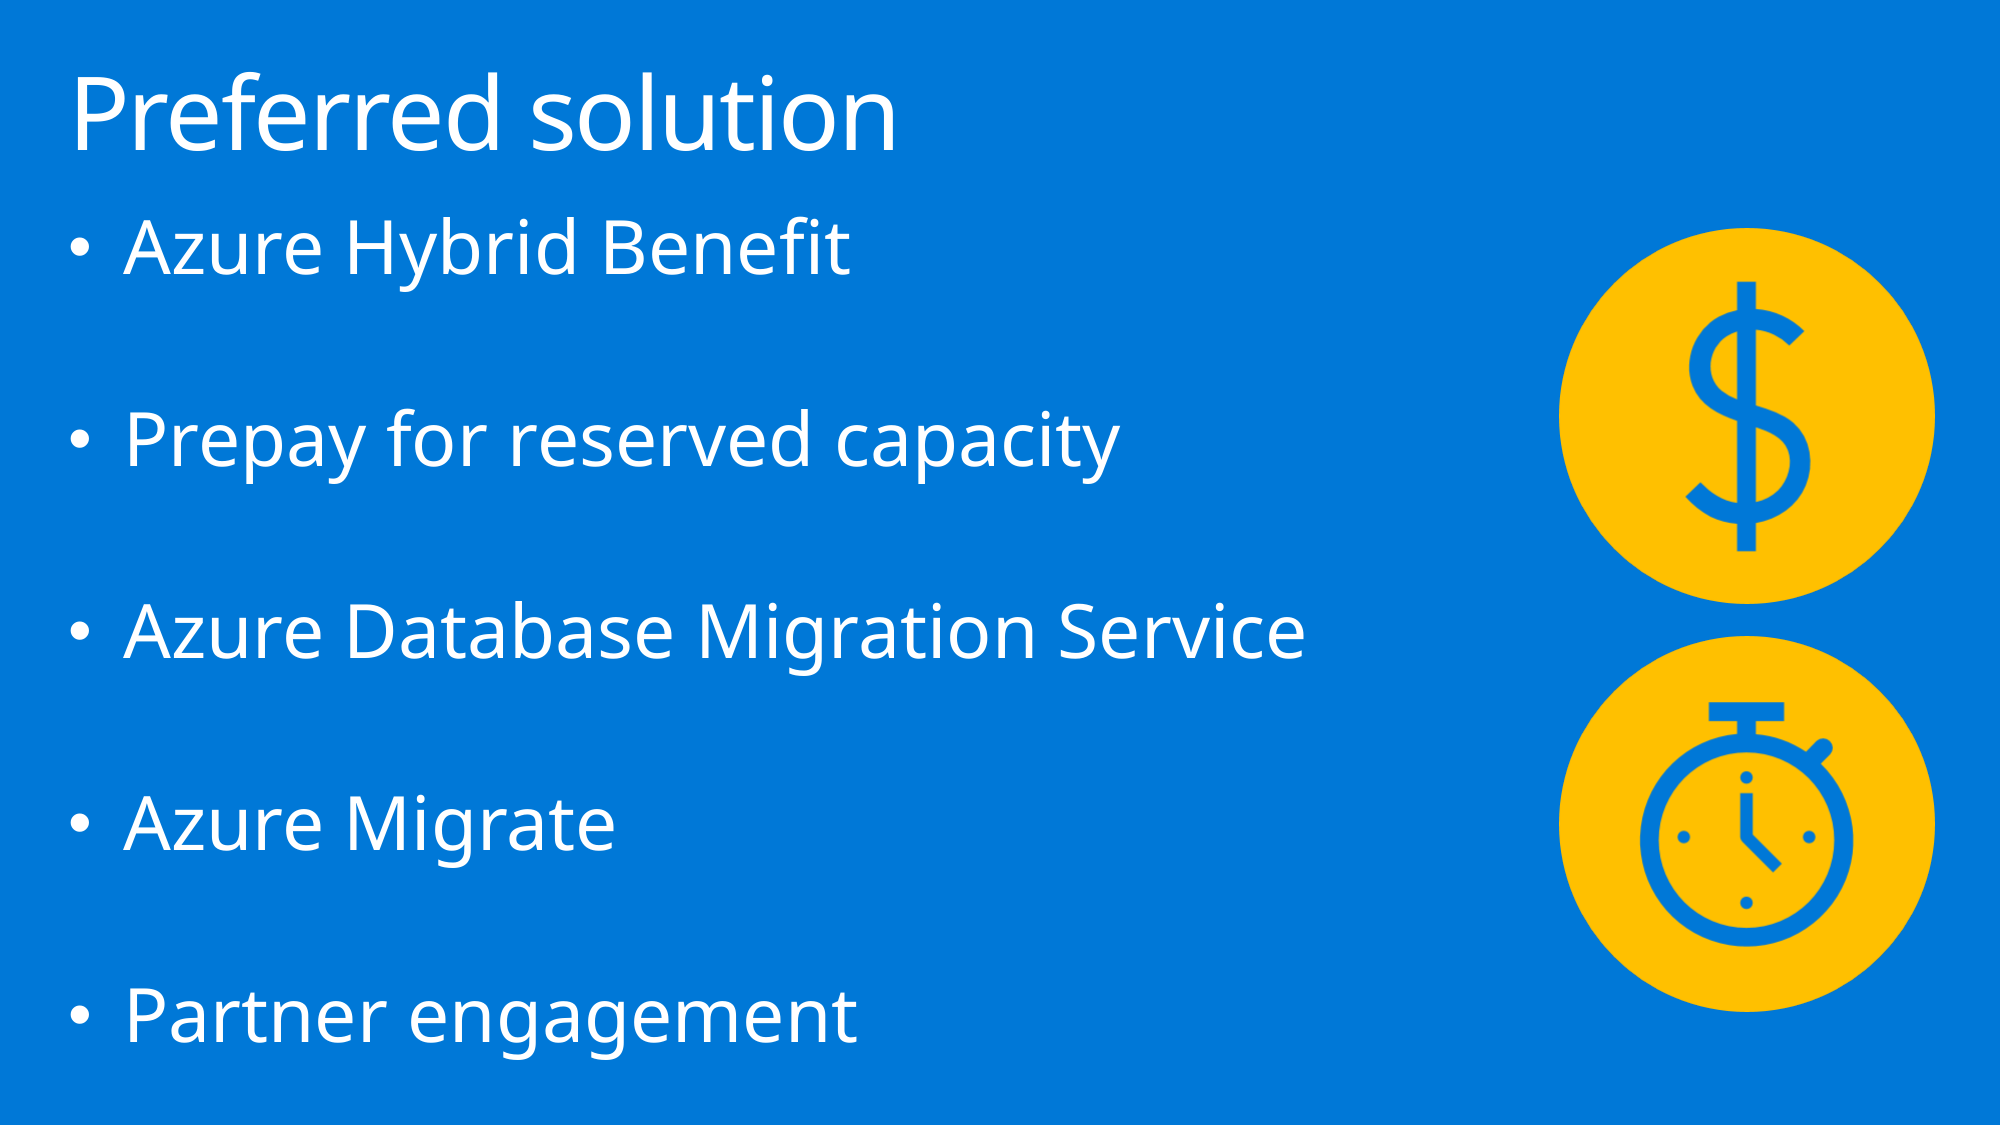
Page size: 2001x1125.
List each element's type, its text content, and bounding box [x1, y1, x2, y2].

picture [1559, 227, 1935, 604]
title Preferred solution [44, 47, 1957, 196]
list Azure Hybrid Benefit Prepay for reserved capacity Azure Database Migration Service Azure Migrate Partner engagement [44, 195, 1560, 1078]
picture [1559, 635, 1935, 1012]
